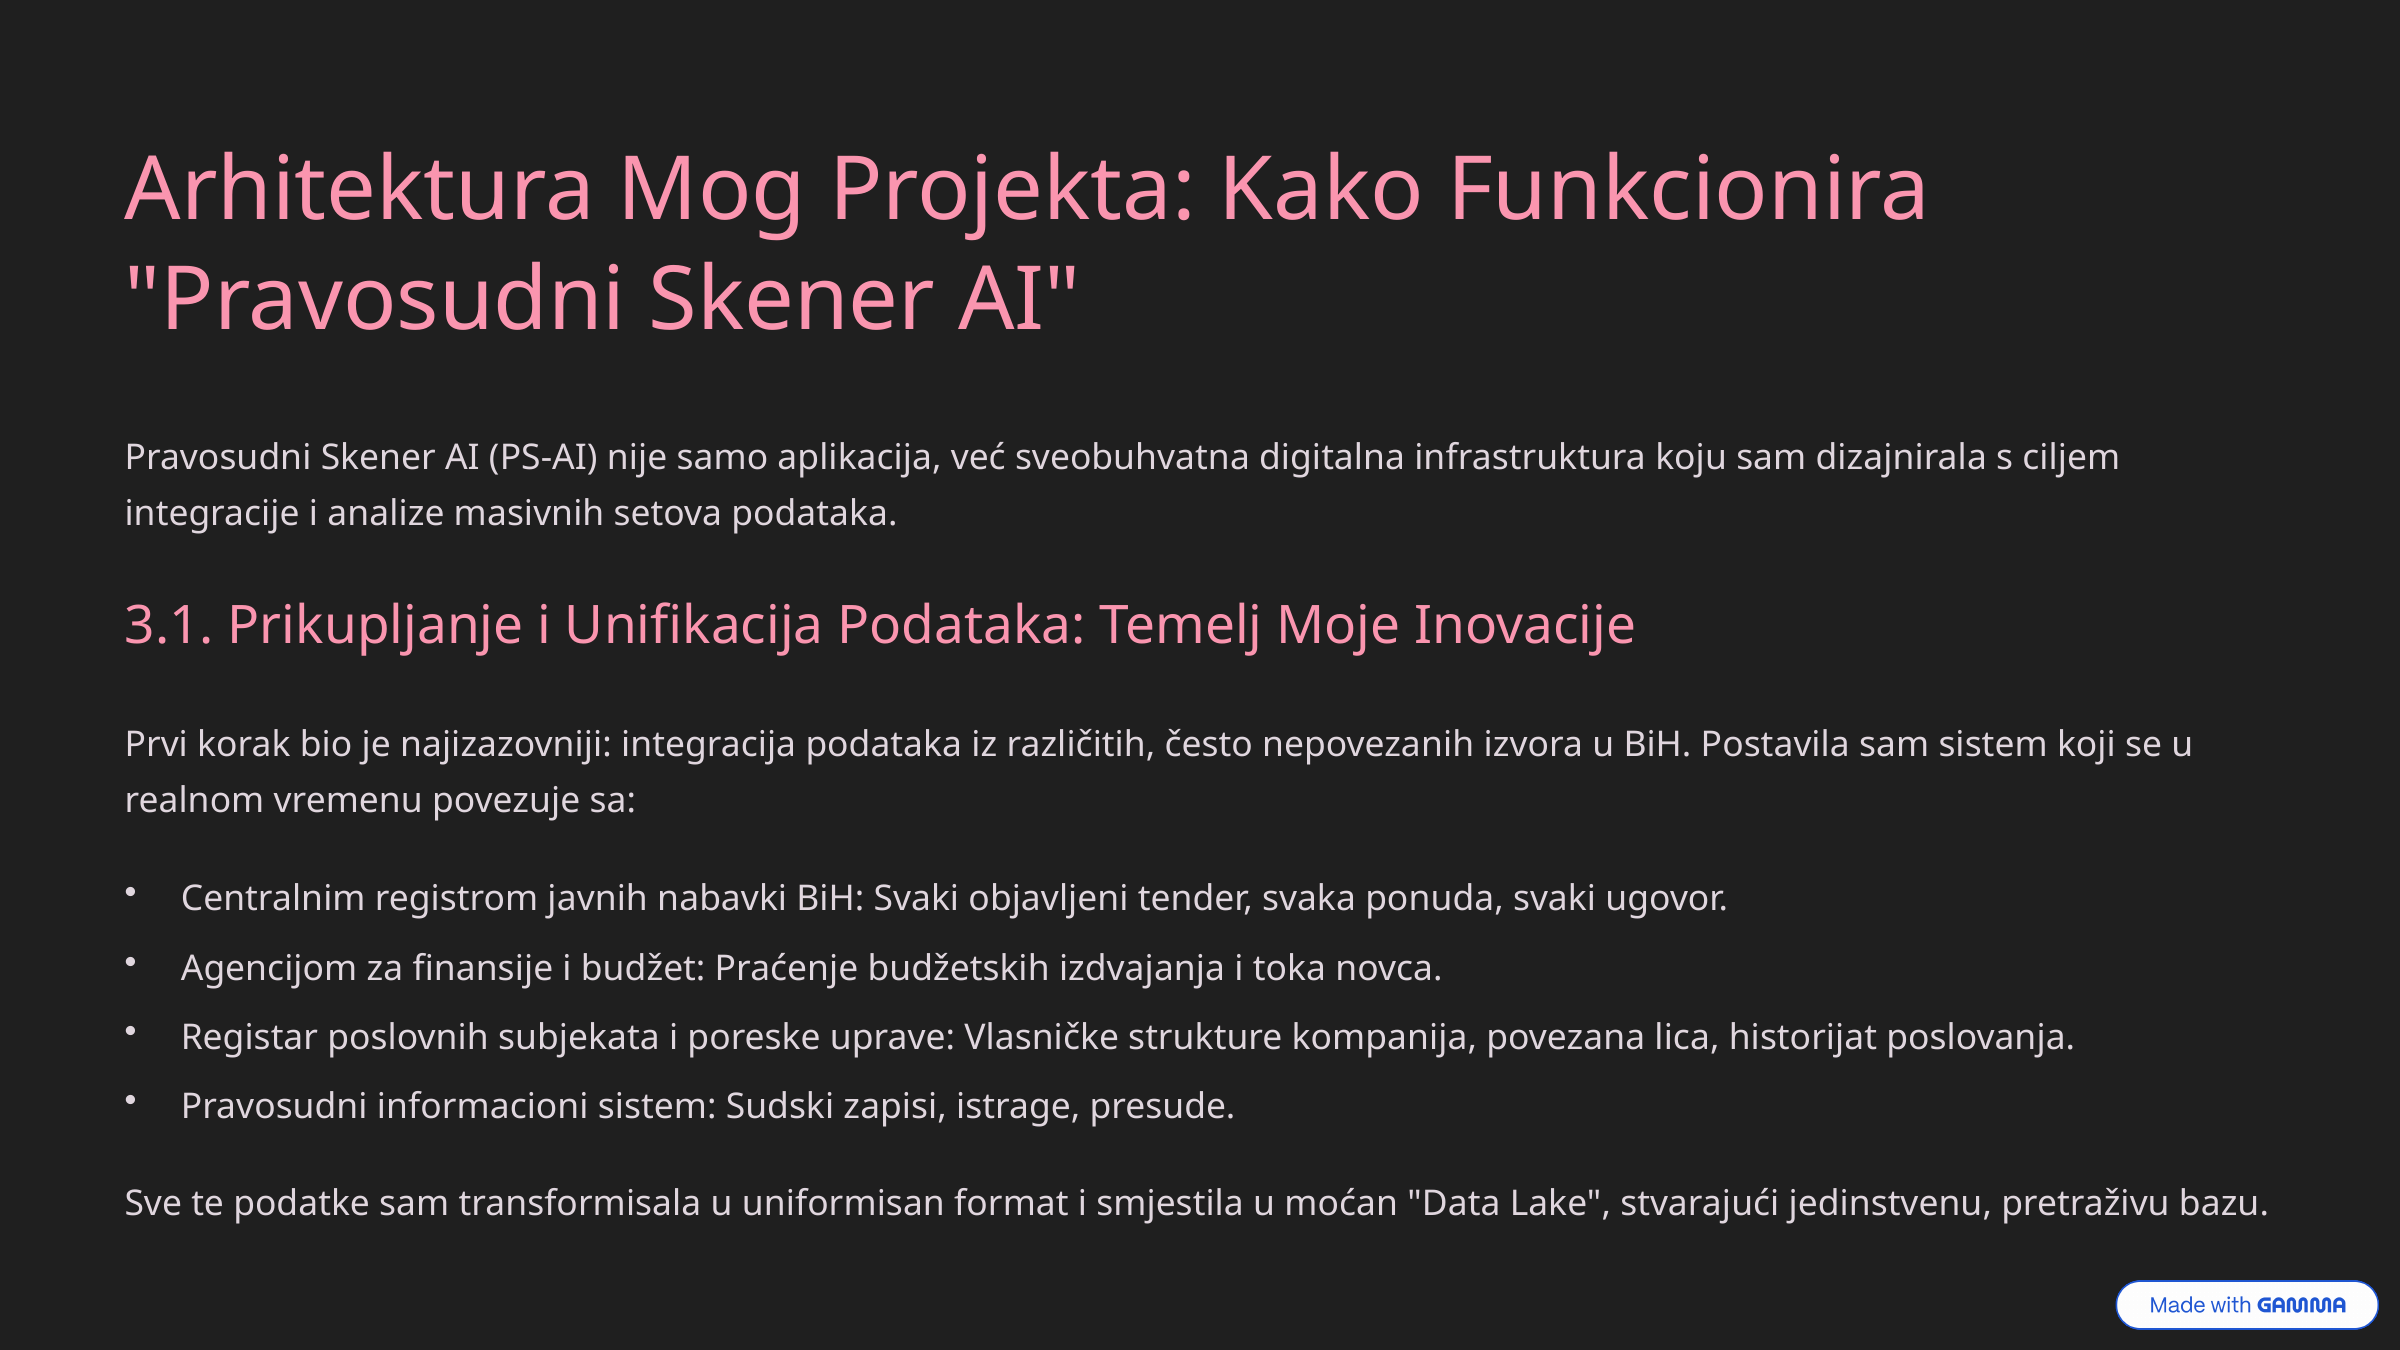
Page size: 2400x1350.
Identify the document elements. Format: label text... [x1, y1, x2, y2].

text_box Agencijom za finansije i budžet: Praćenje budžetskih izdvajanja i toka novca. [124, 930, 2276, 988]
text_box 3.1. Prikupljanje i Unifikacija Podataka: Temelj Moje Inovacije [124, 587, 1427, 655]
text_box Prvi korak bio je najizazovniji: integracija podataka iz različitih, često nepovezanih izvora u BiH. Postavila sam sistem koji se u realnom vremenu povezuje sa: [124, 707, 2276, 822]
text_box Sve te podatke sam transformisala u uniformisan format i smjestila u moćan "Data Lake", stvarajući jedinstvenu, pretraživu bazu. [124, 1166, 2276, 1224]
text_box Arhitektura Mog Projekta: Kako Funkcionira "Pravosudni Skener AI" [124, 126, 2276, 349]
text_box Pravosudni informacioni sistem: Sudski zapisi, istrage, presude. [124, 1069, 2276, 1127]
picture [2106, 1271, 2389, 1339]
text_box Registar poslovnih subjekata i poreske uprave: Vlasničke strukture kompanija, povezana lica, historijat poslovanja. [124, 1000, 2276, 1057]
text_box Centralnim registrom javnih nabavki BiH: Svaki objavljeni tender, svaka ponuda, svaki ugovor. [124, 861, 2276, 919]
text_box Pravosudni Skener AI (PS-AI) nije samo aplikacija, već sveobuhvatna digitalna infrastruktura koju sam dizajnirala s ciljem integracije i analize masivnih setova podataka. [124, 420, 2276, 534]
